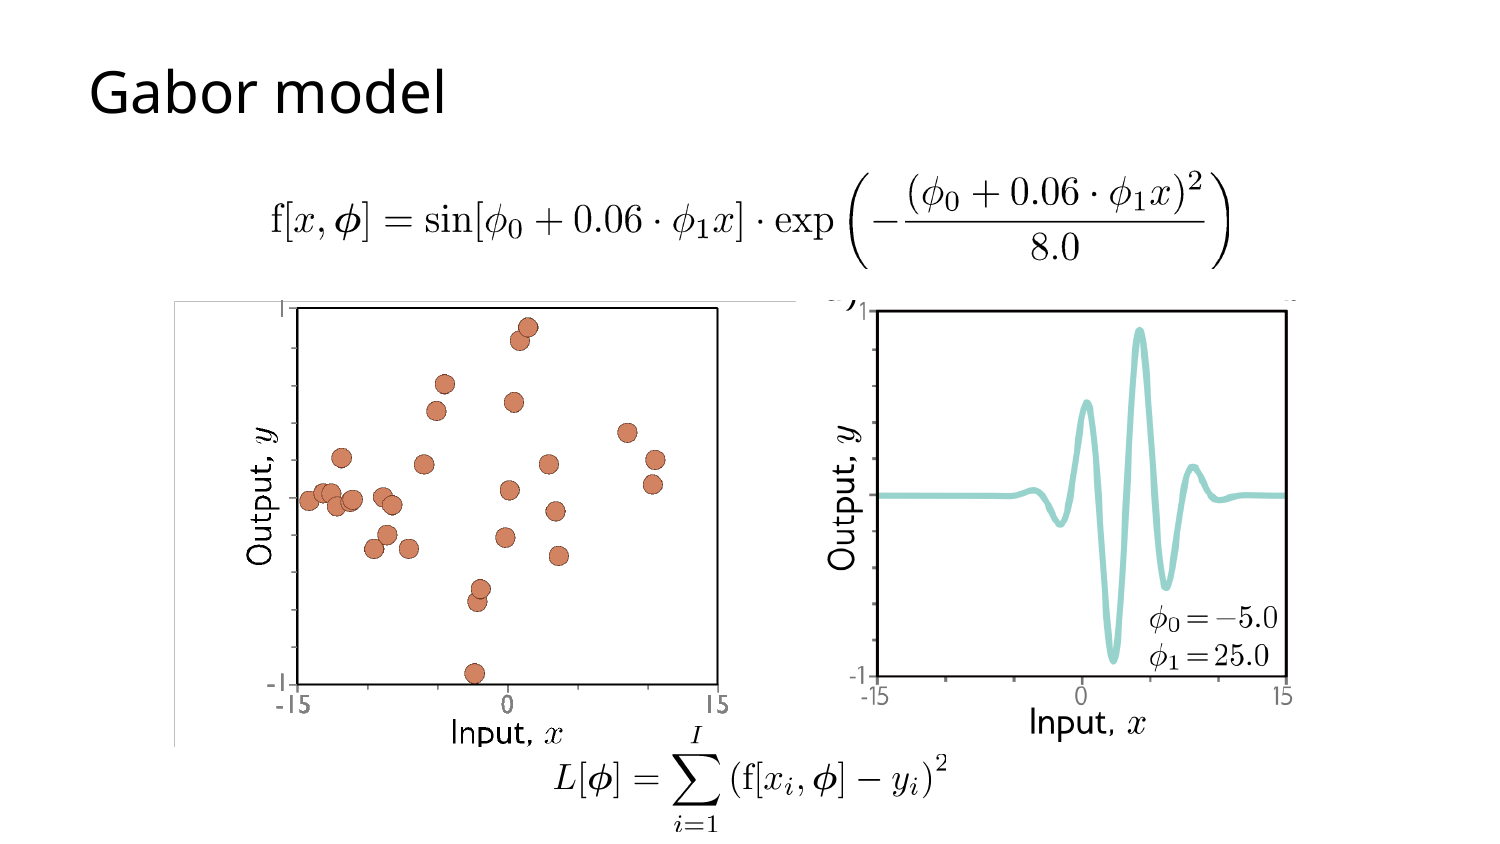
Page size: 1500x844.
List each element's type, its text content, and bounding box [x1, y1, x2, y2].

picture [271, 170, 1229, 269]
picture [173, 300, 1303, 832]
title Gabor model [77, 33, 1048, 157]
